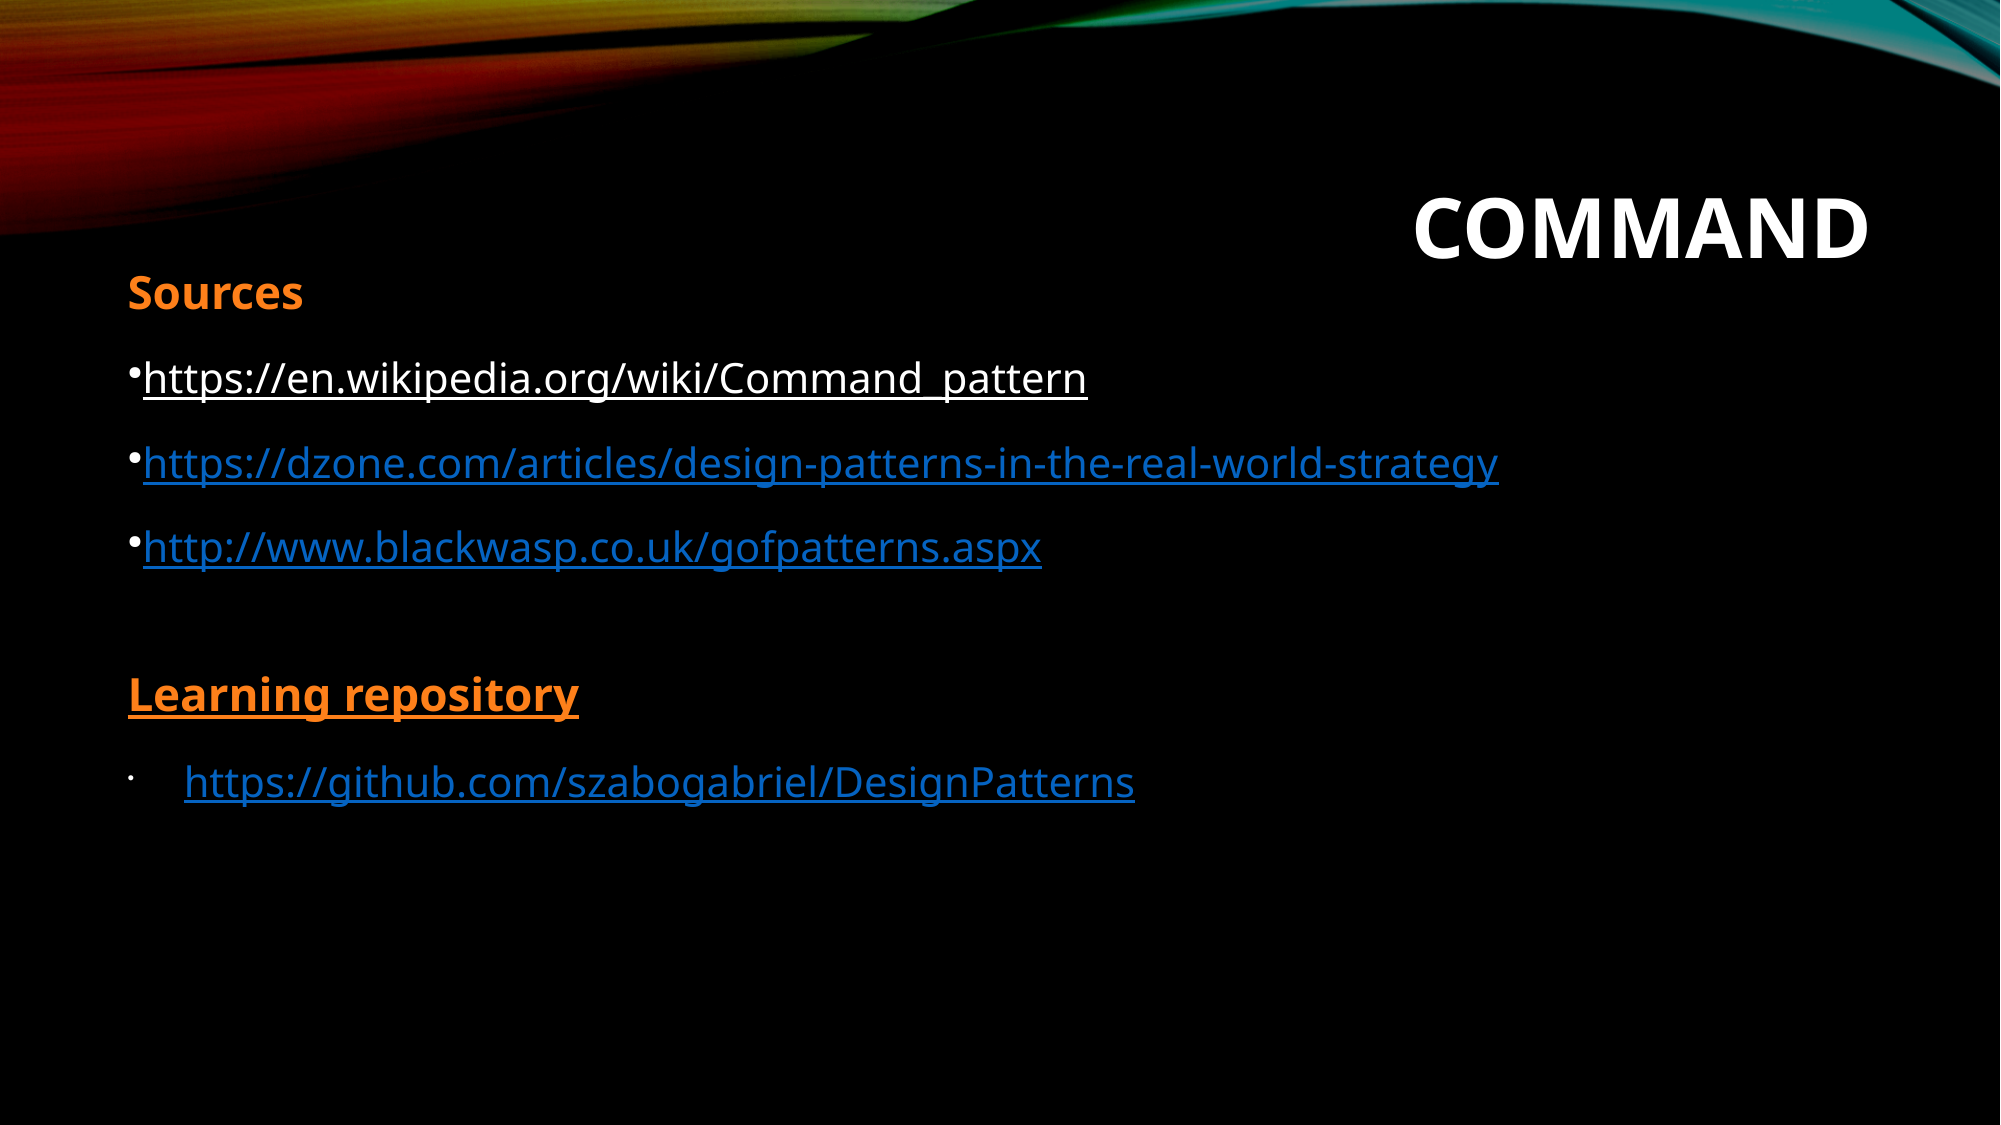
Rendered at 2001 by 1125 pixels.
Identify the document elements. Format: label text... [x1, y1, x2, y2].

title COMMAND [474, 125, 1888, 266]
list Sources https://en.wikipedia.org/wiki/Command_pattern https://dzone.com/articles/design-patterns-in-the-real-world-strategy http://www.blackwasp.co.uk/gofpatterns.aspx Learning repository https://github.com/szabogabriel/DesignPatterns [112, 266, 1965, 1080]
